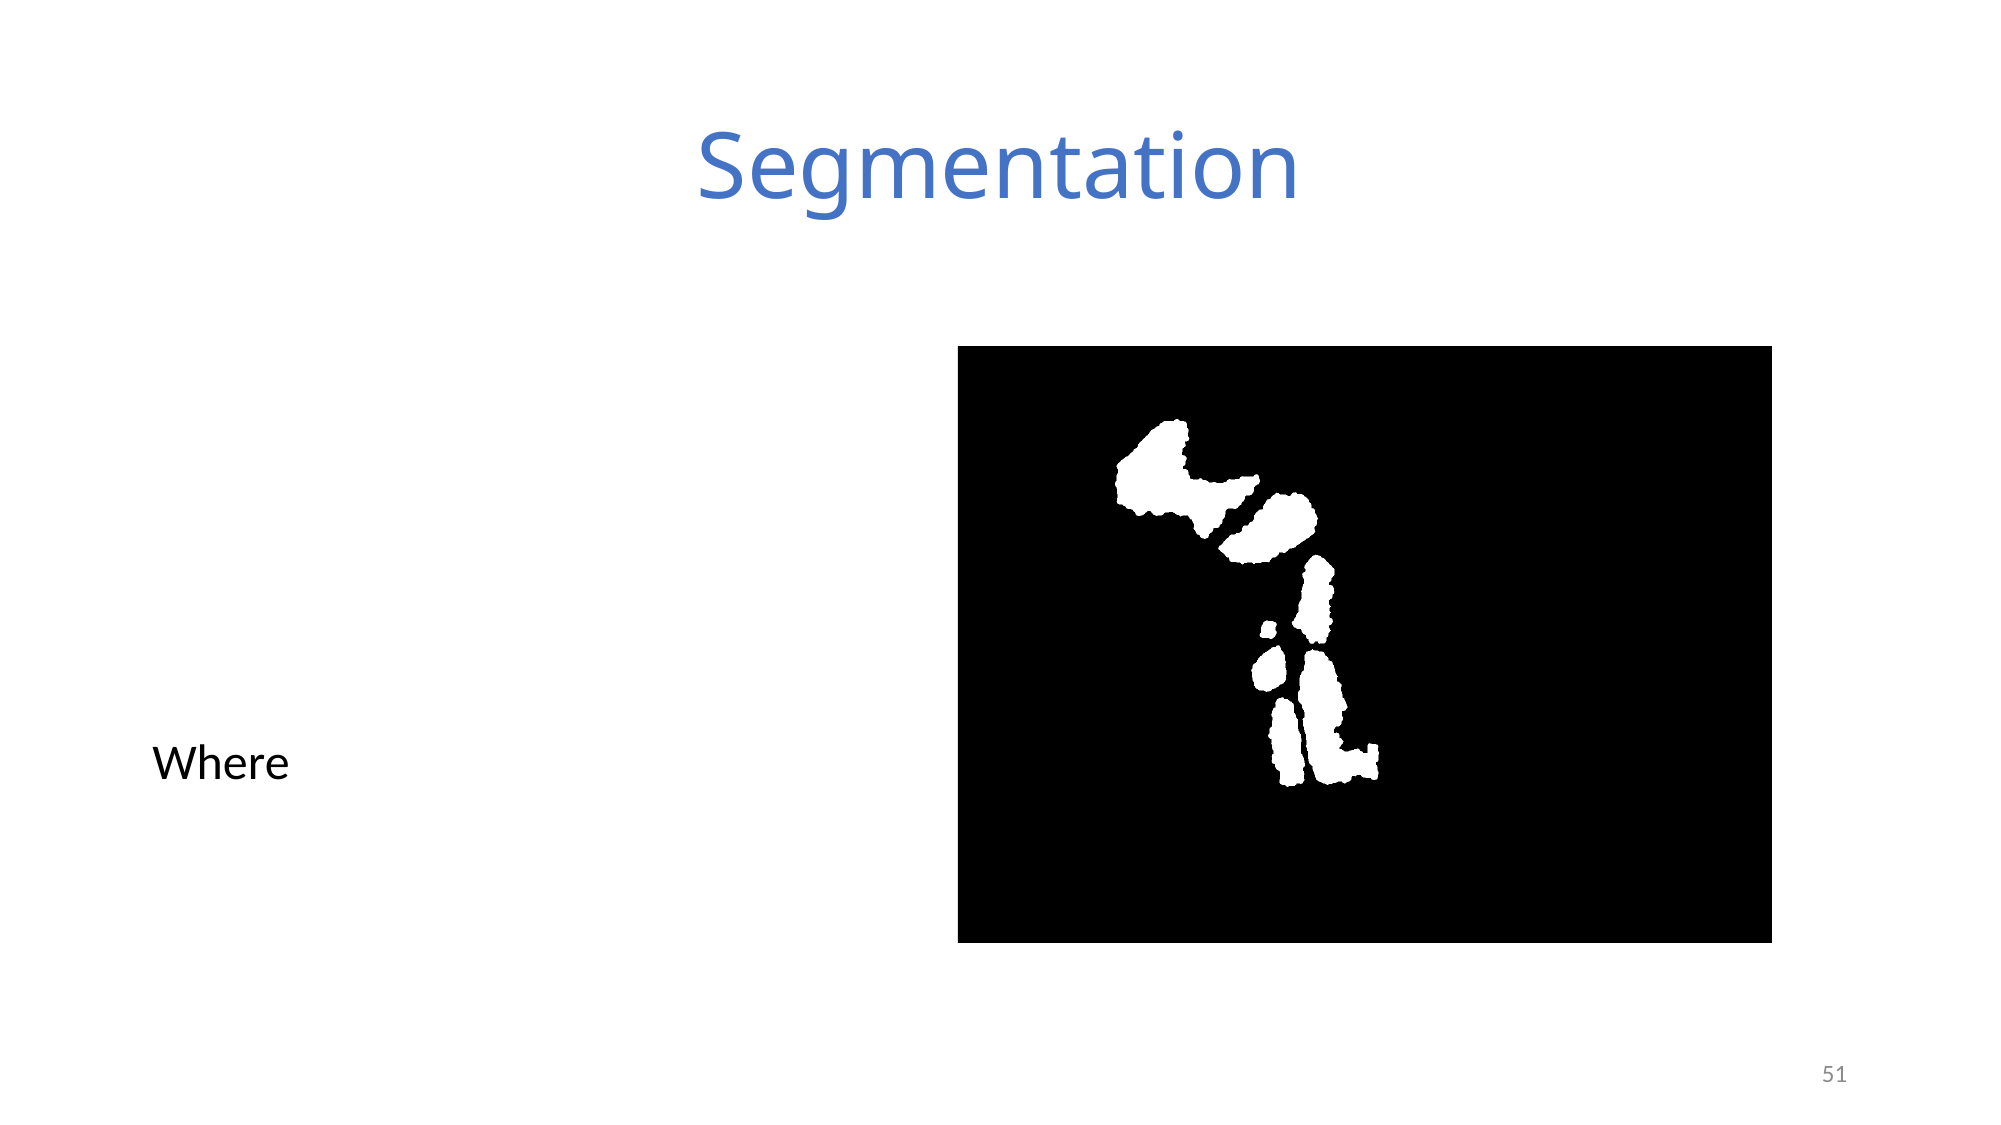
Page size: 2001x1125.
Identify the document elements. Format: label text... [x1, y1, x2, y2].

title Segmentation [137, 59, 1863, 278]
slide_number 51 [1412, 1042, 1863, 1103]
picture [957, 346, 1772, 943]
